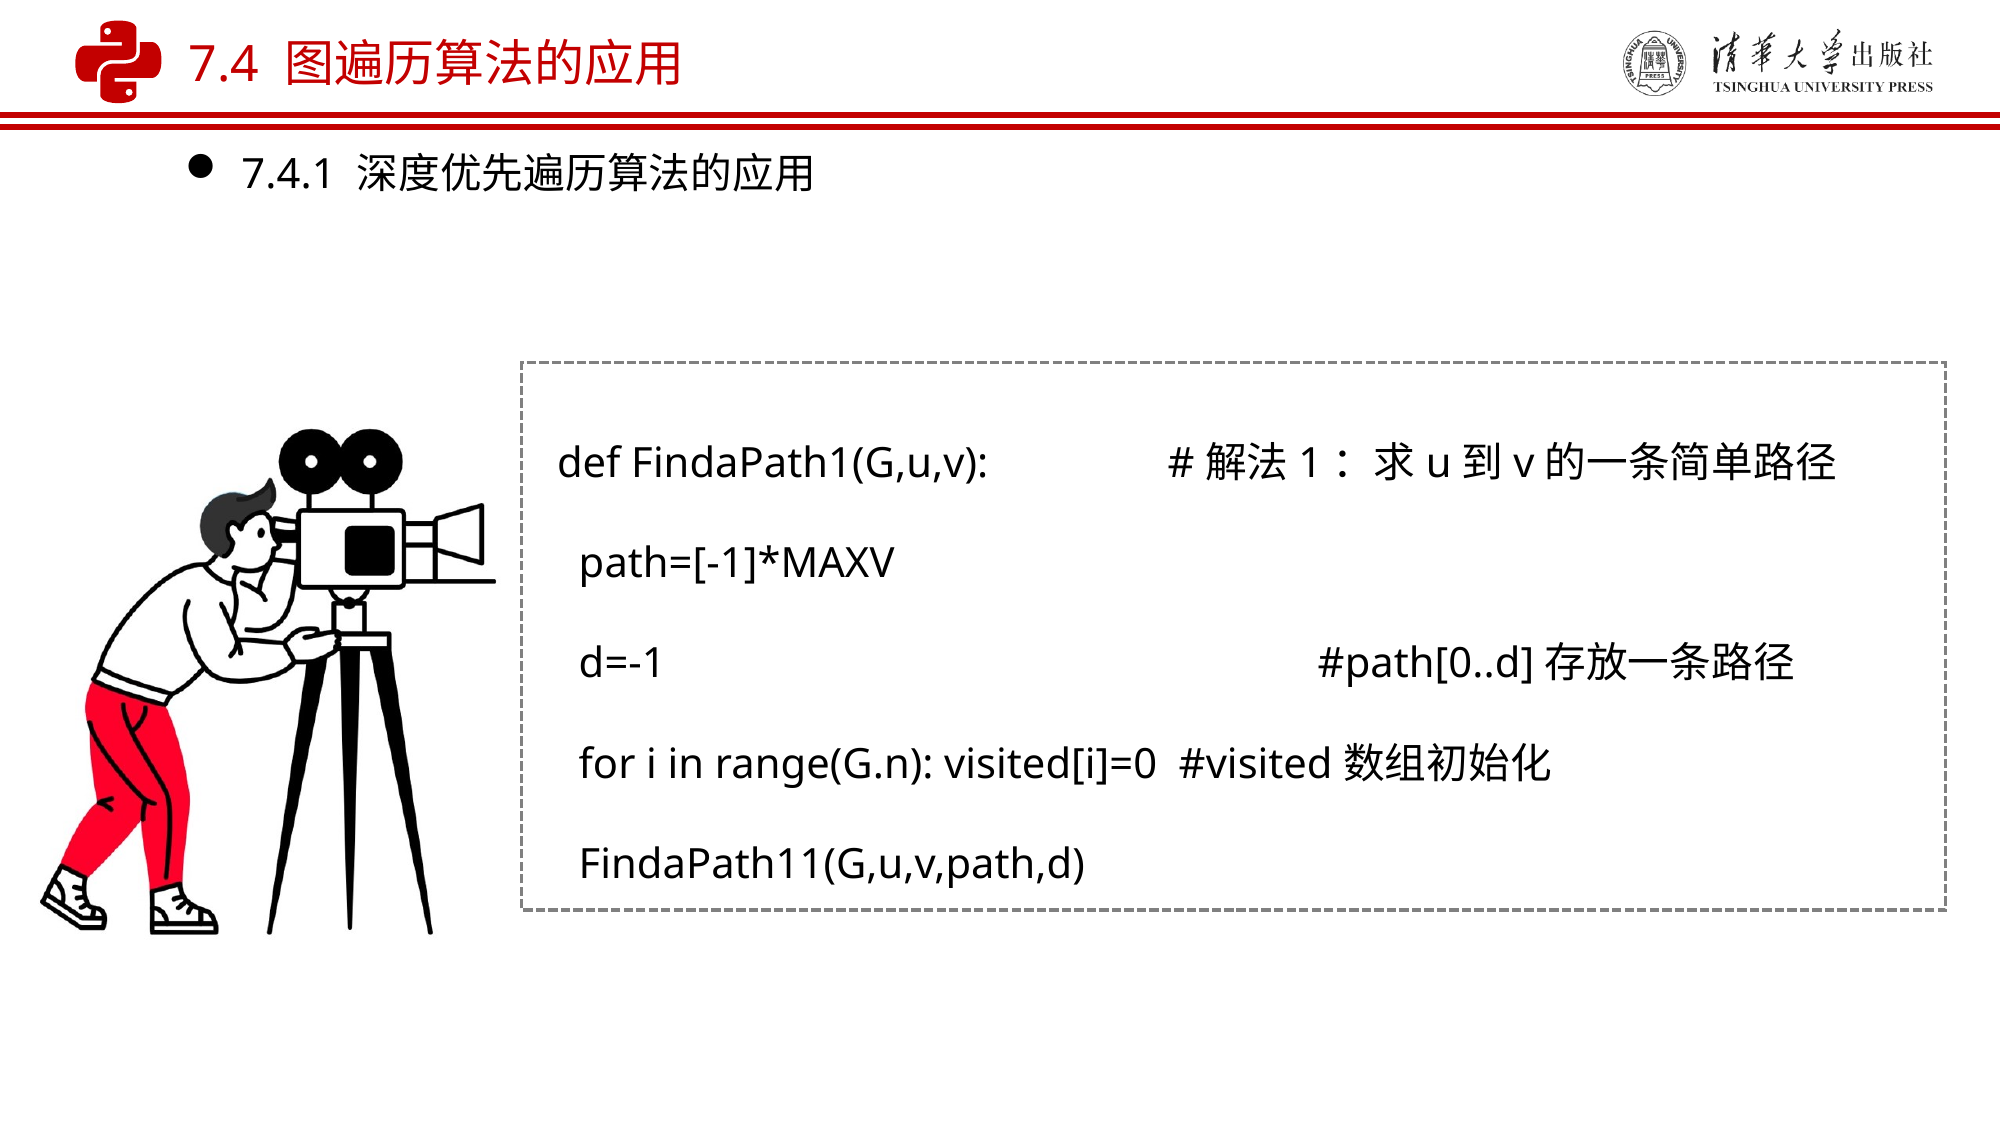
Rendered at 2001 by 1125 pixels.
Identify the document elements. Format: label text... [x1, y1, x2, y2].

text_box def FindaPath1(G,u,v): #解法1：求u到v的一条简单路径 path=[-1]*MAXV d=-1 #path[0..d]存放一条路径 for i in range(G.n): visited[i]=0 #visited数组初始化 FindaPath11(G,u,v,path,d) [553, 362, 1947, 911]
picture [0, 283, 553, 1047]
text_box 7.4 图遍历算法的应用 [173, 24, 699, 99]
text_box 7.4.1 深度优先遍历算法的应用 [170, 139, 966, 204]
